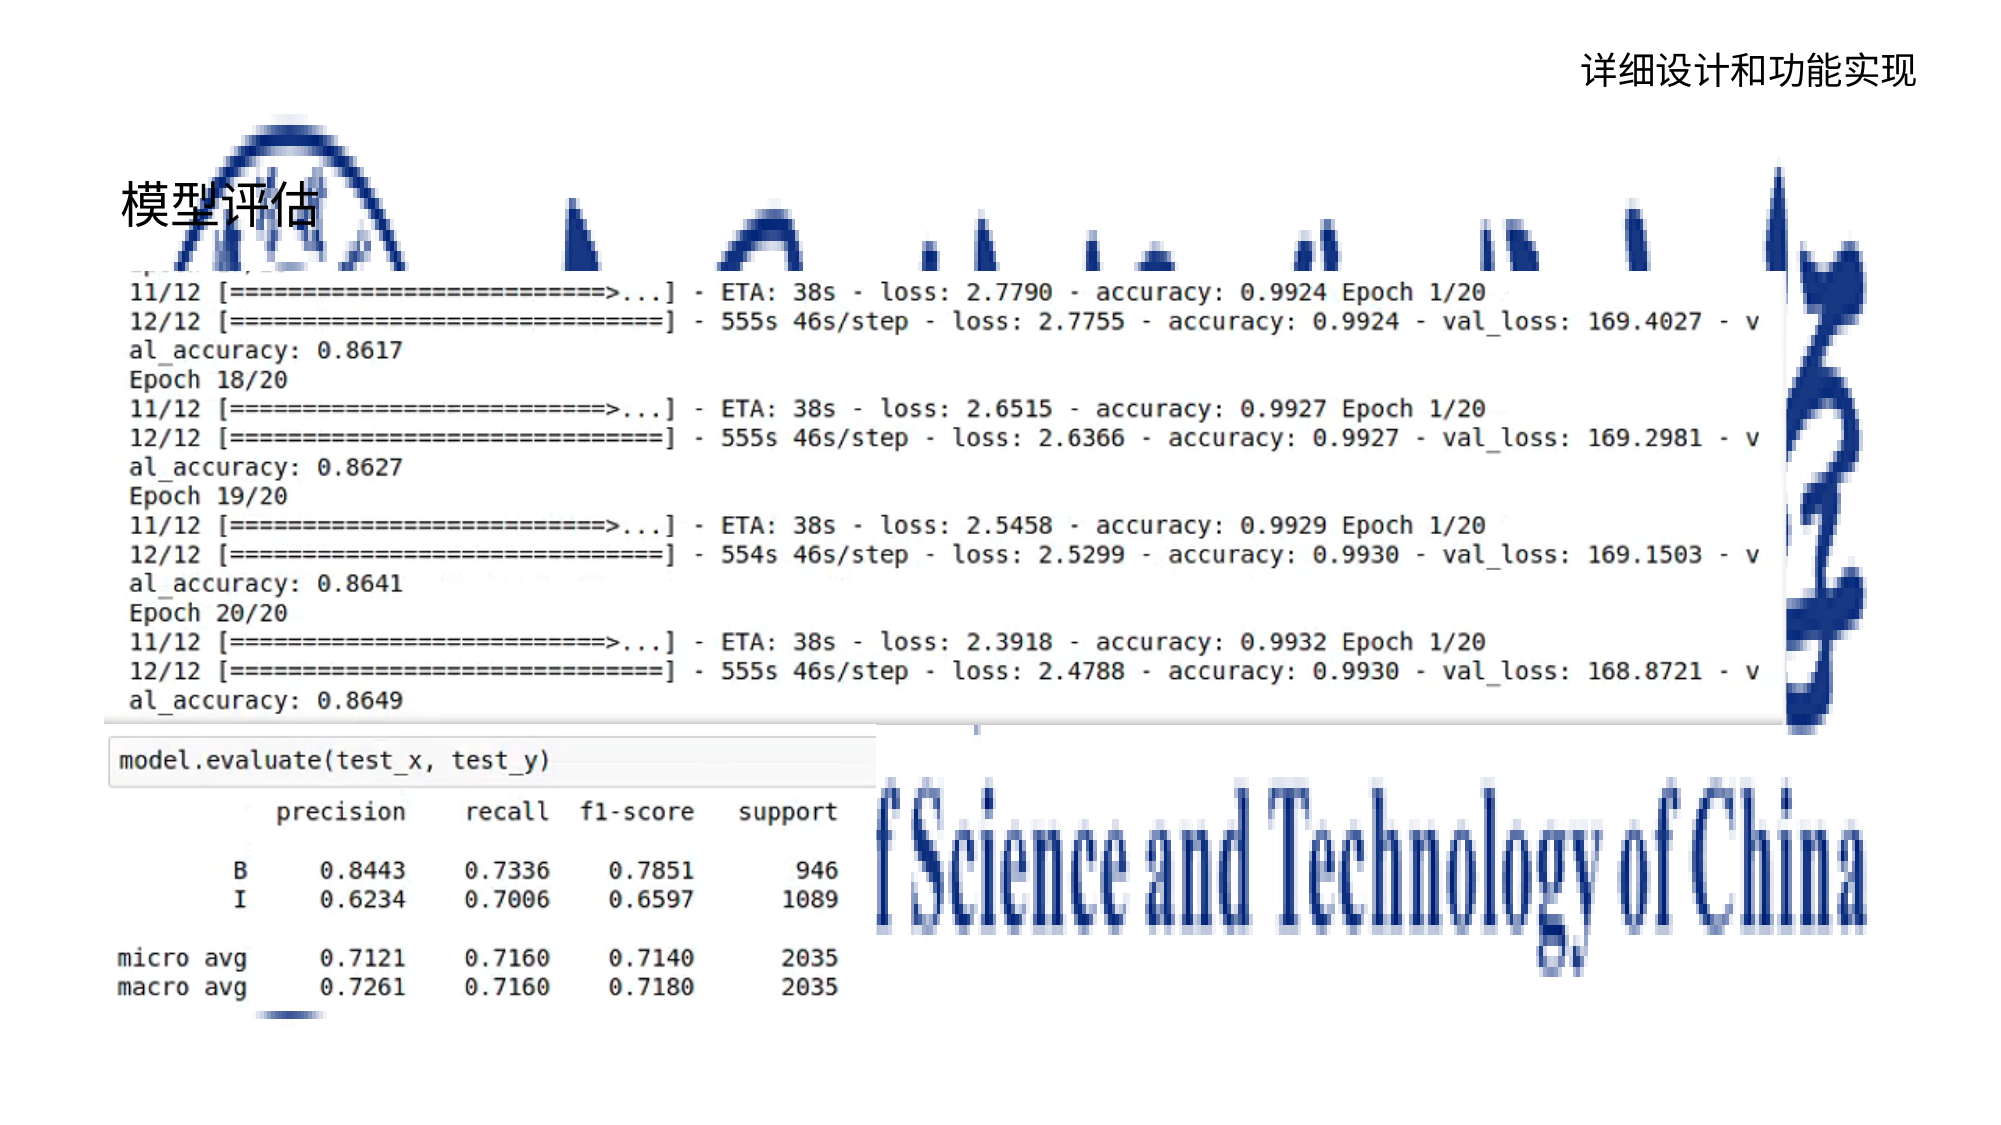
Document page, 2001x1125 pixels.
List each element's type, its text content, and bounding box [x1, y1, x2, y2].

picture [0, 0, 2001, 1125]
text_box 详细设计和功能实现 [1565, 39, 1940, 100]
text_box 模型评估 [105, 165, 336, 241]
